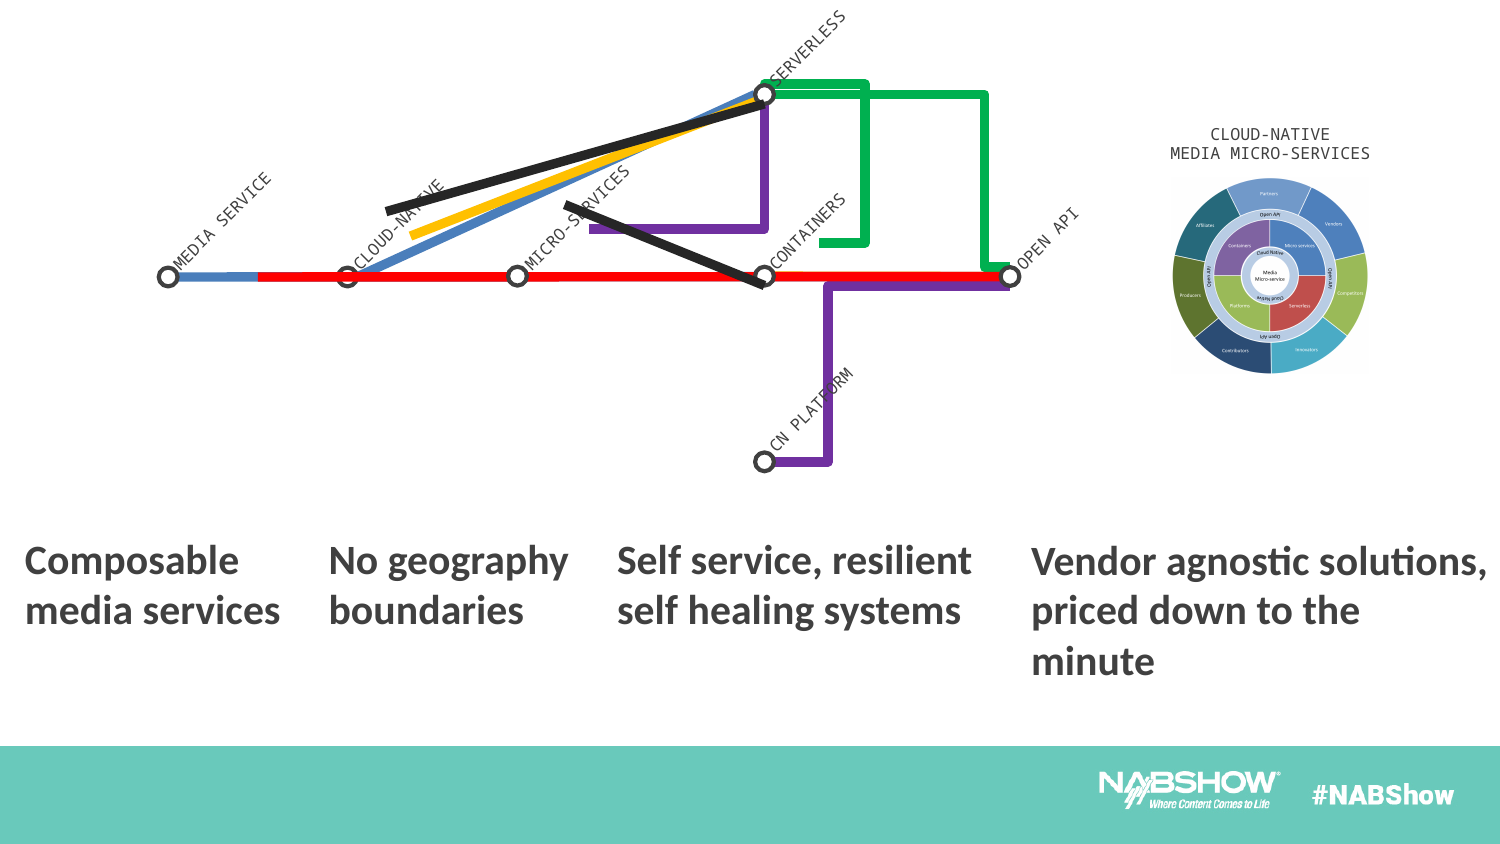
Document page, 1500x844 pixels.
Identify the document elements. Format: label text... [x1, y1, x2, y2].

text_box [141, 30, 1386, 472]
picture [0, 0, 1500, 844]
text_box No geography boundaries [313, 525, 584, 640]
text_box Self service, resilient self healing systems [602, 525, 998, 640]
text_box Vendor agnostic solutions, priced down to the minute [1016, 525, 1500, 691]
text_box Composable media services [10, 525, 296, 640]
